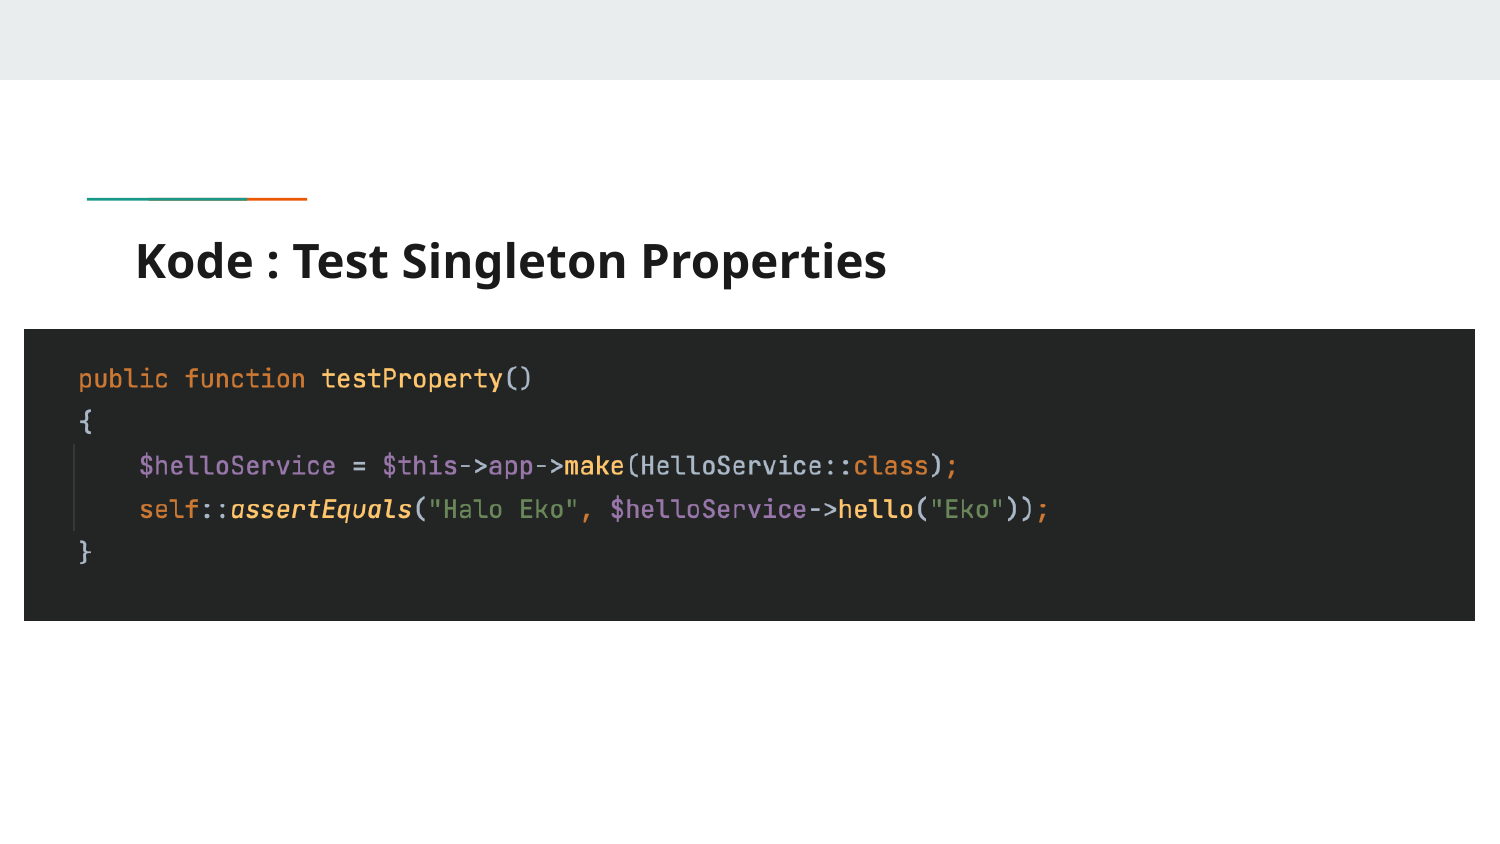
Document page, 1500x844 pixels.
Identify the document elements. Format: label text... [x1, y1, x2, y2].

picture [24, 328, 1476, 621]
title Kode : Test Singleton Properties [119, 216, 1381, 305]
